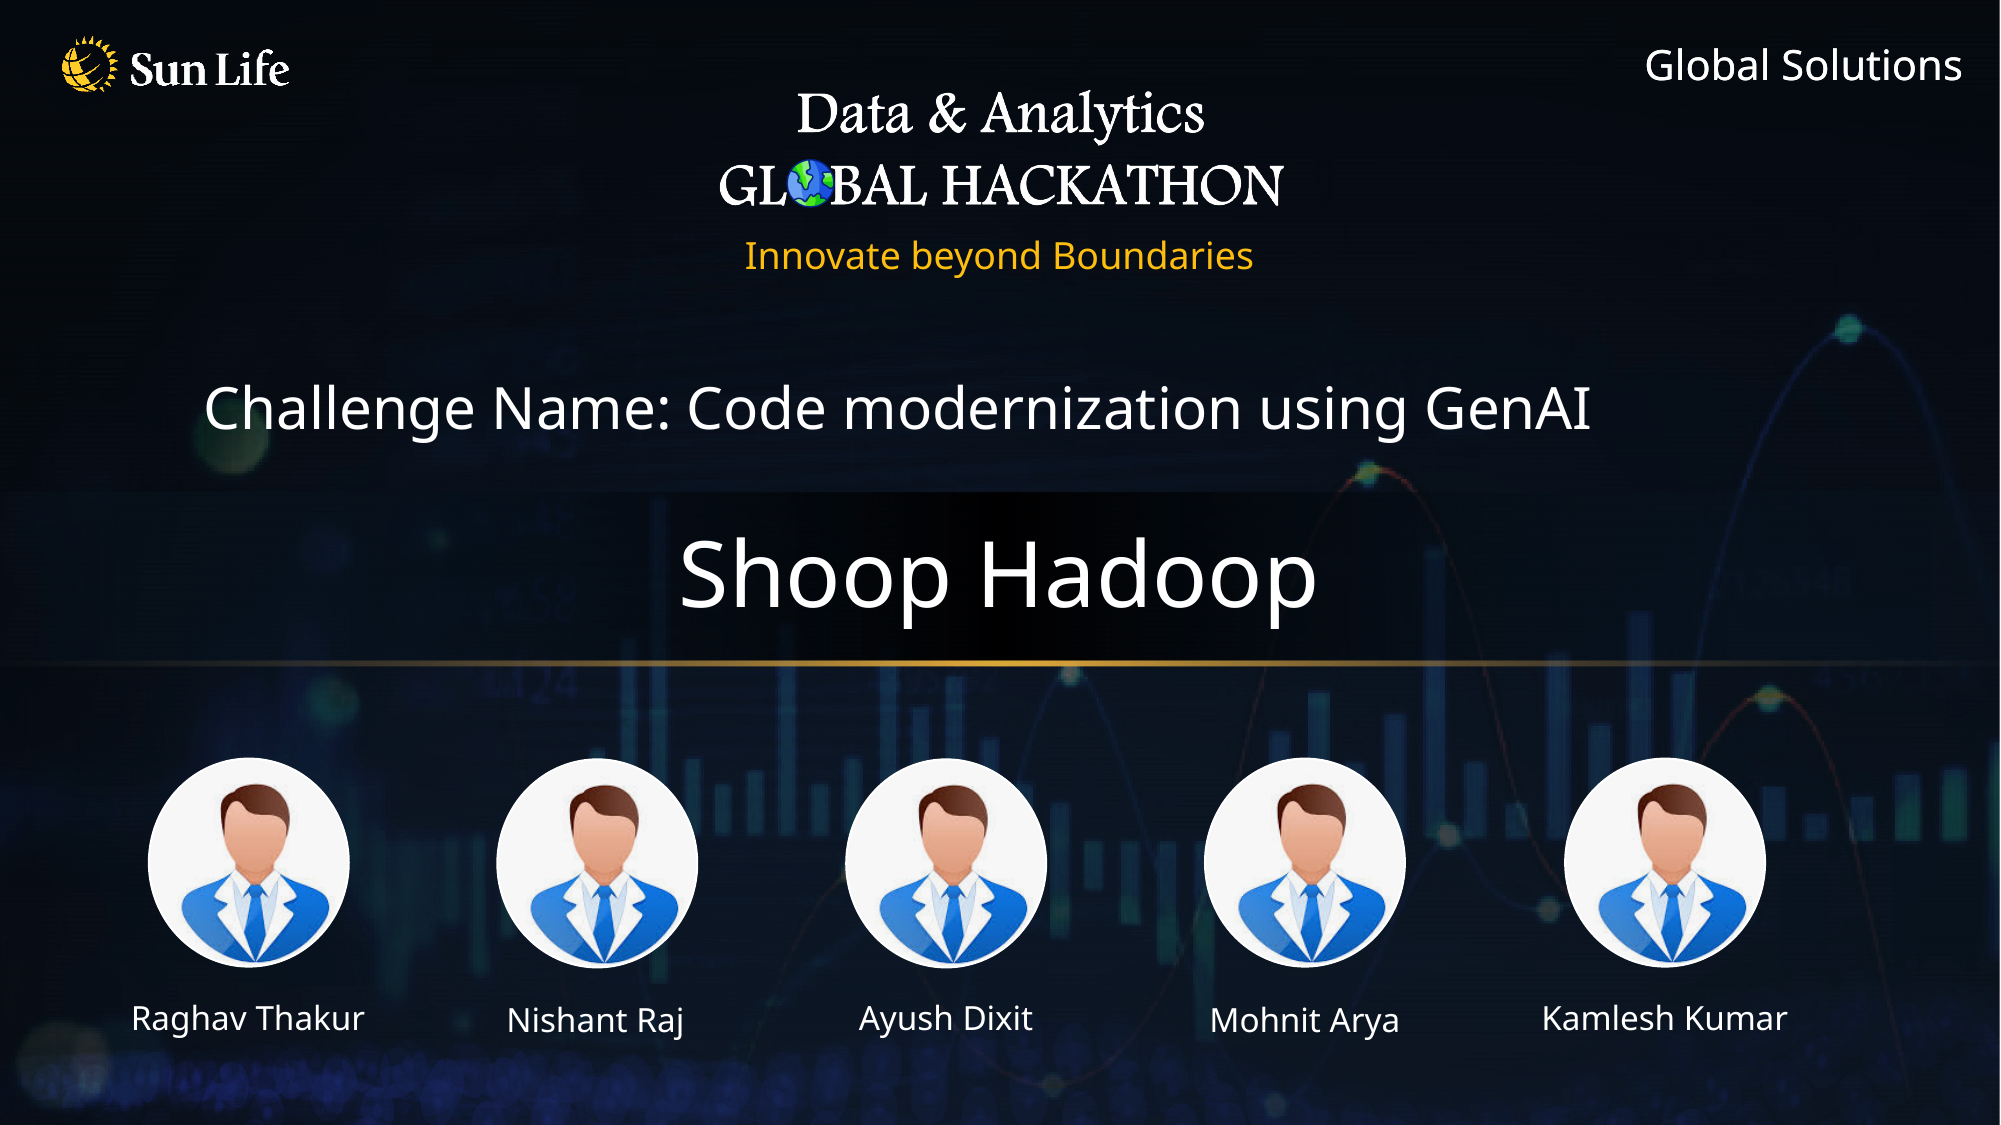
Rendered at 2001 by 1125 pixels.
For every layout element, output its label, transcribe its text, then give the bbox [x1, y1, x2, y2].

picture [148, 758, 349, 967]
text_box Nishant Raj [426, 991, 765, 1047]
text_box Ayush Dixit [776, 990, 1116, 1045]
picture [61, 36, 289, 92]
text_box [0, 0, 2000, 1125]
text_box Raghav Thakur [78, 990, 418, 1045]
picture [1565, 758, 1766, 967]
text_box Global Solutions [1471, 30, 2000, 96]
text_box Mohnit Arya [1135, 991, 1475, 1047]
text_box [625, 57, 1375, 286]
text_box Shoop Hadoop [532, 508, 1467, 633]
text_box Kamlesh Kumar [1495, 990, 1835, 1045]
picture [497, 759, 698, 968]
picture [846, 759, 1047, 968]
text_box Challenge Name: Code modernization using GenAI [189, 363, 1800, 449]
picture [1204, 758, 1405, 967]
